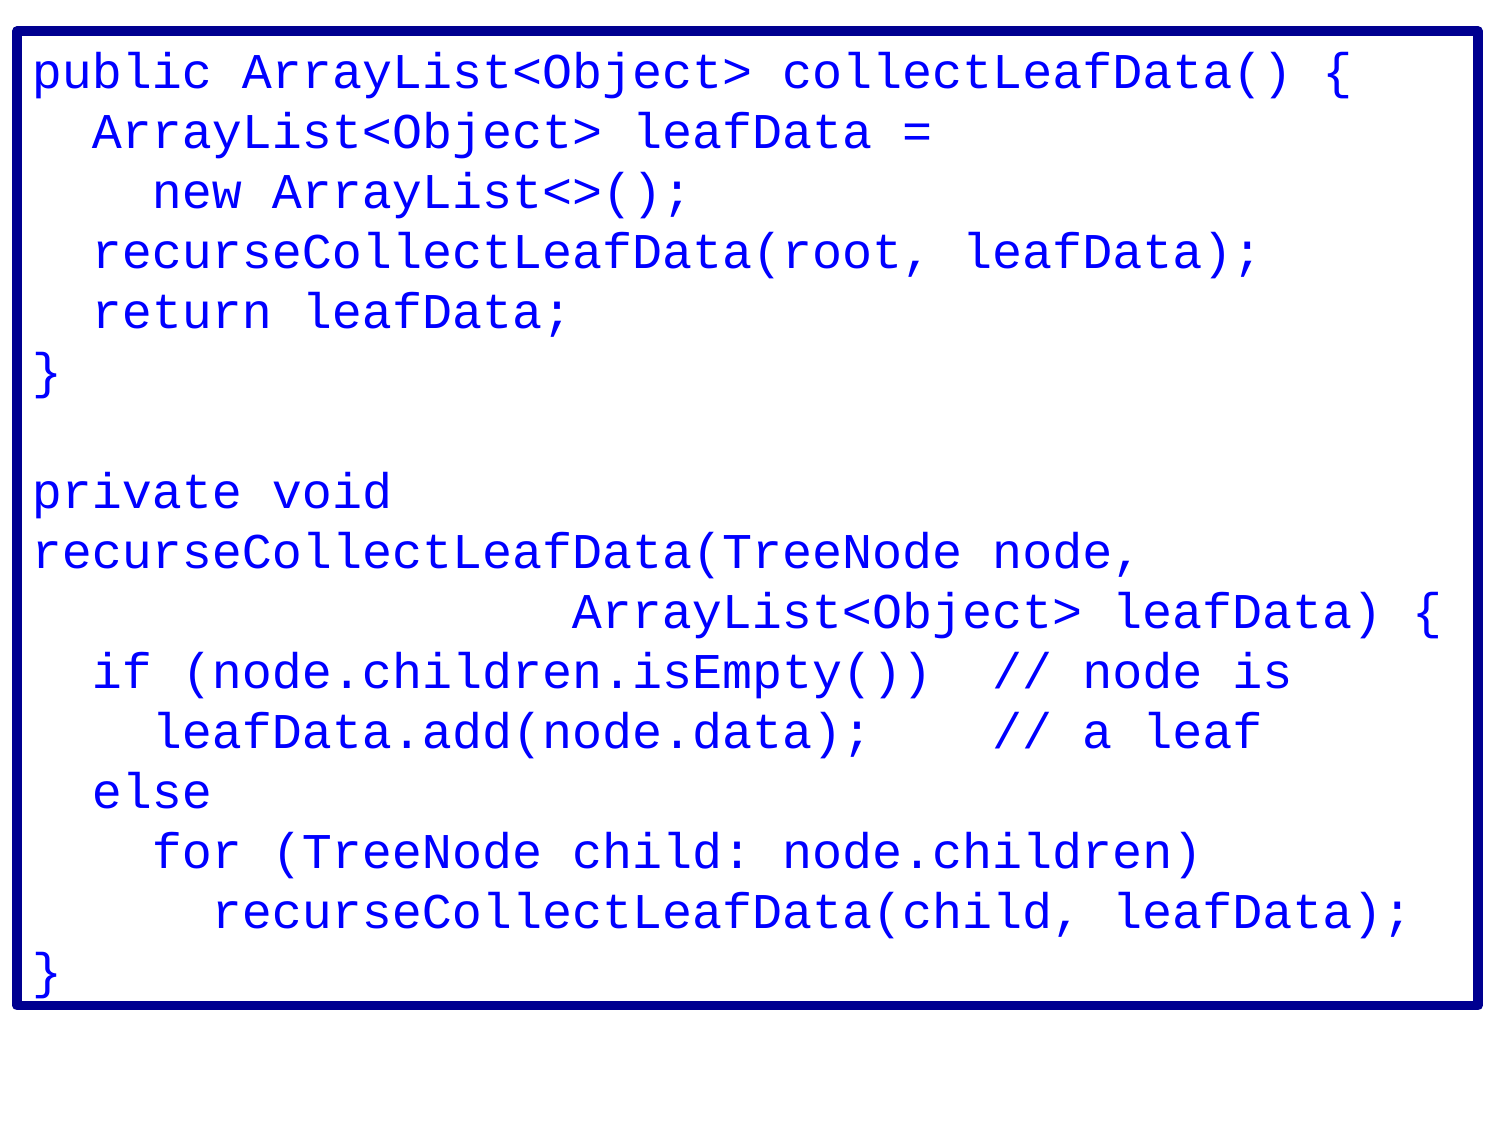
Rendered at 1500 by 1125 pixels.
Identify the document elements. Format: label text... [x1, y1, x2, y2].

text_box public ArrayList<Object> collectLeafData() { ArrayList<Object> leafData = new ArrayList<>(); recurseCollectLeafData(root, leafData); return leafData; } private void recurseCollectLeafData(TreeNode node, ArrayList<Object> leafData) { if (node.children.isEmpty()) // node is leafData.add(node.data); // a leaf else for (TreeNode child: node.children) recurseCollectLeafData(child, leafData); } [17, 31, 1478, 1006]
